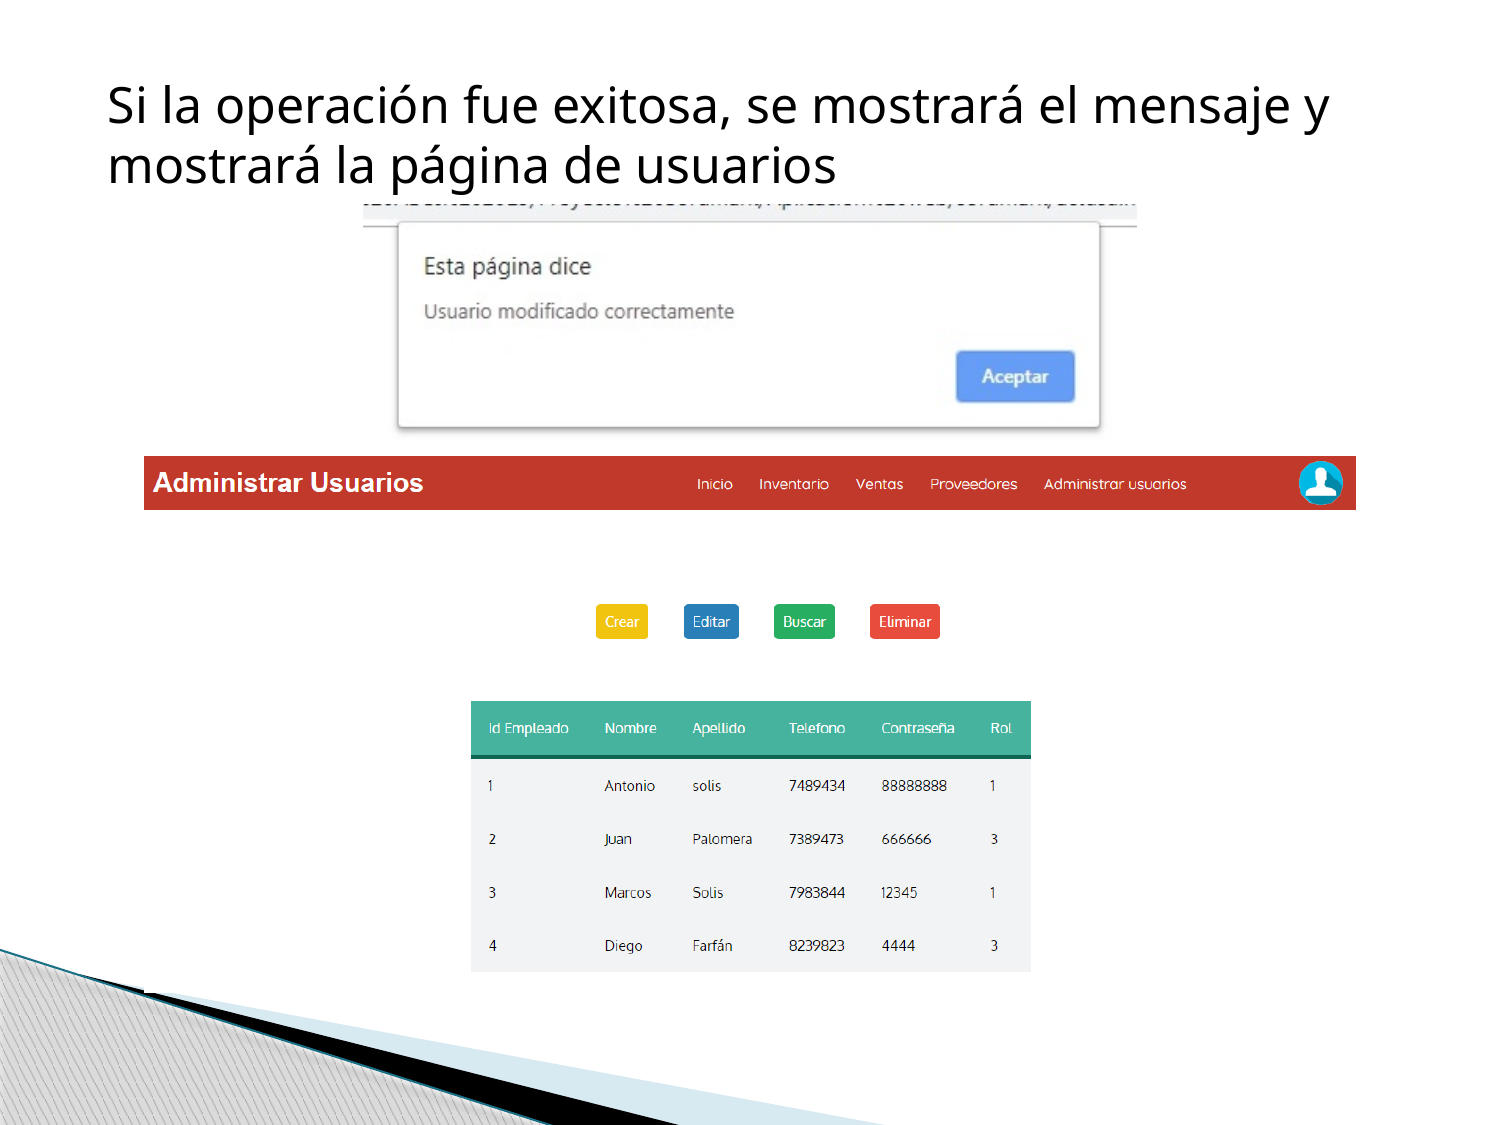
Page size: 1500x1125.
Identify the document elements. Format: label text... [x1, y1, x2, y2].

picture [144, 204, 1356, 993]
text_box Si la operación fue exitosa, se mostrará el mensaje y mostrará la página de usuarios [74, 66, 1425, 986]
